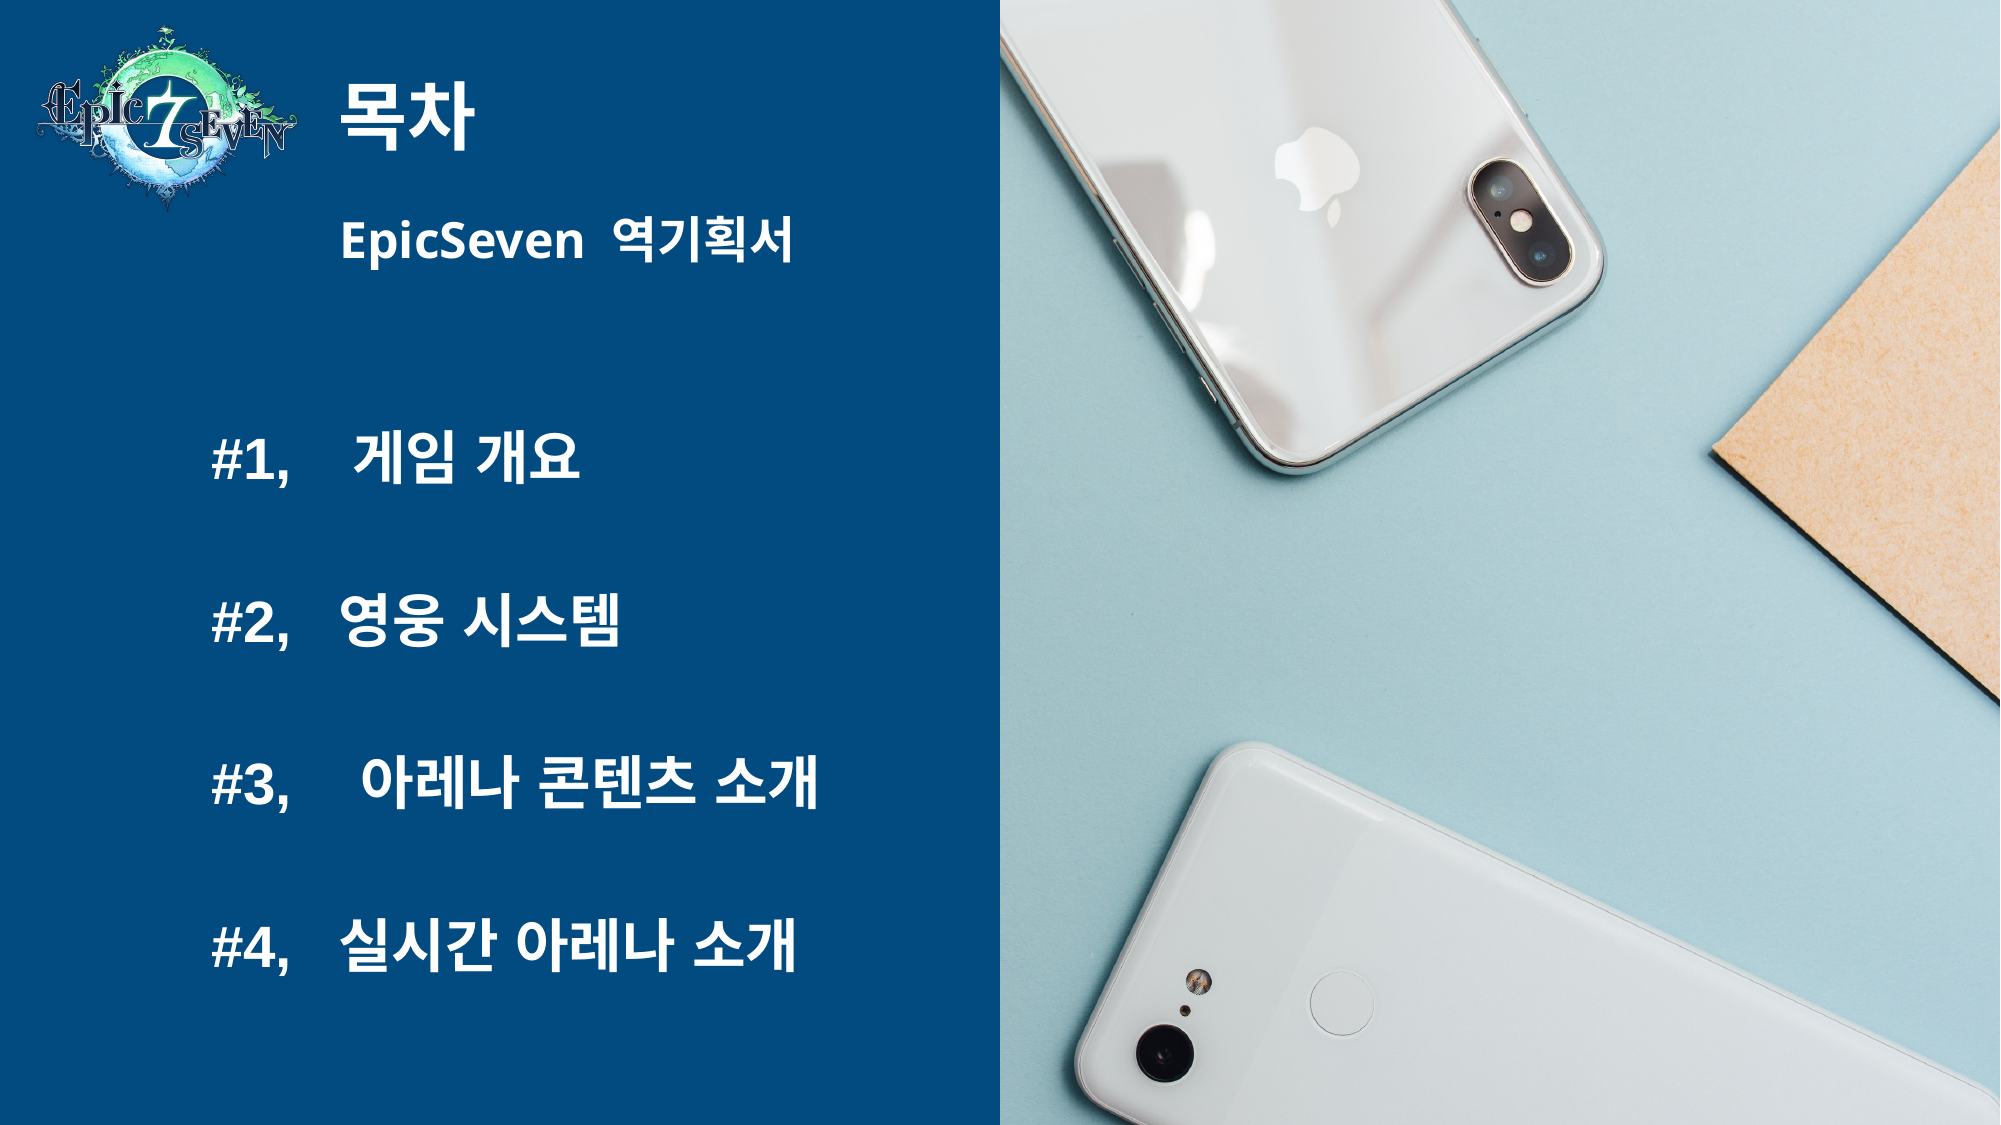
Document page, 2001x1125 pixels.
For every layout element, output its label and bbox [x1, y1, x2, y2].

text_box [195, 414, 611, 500]
text_box [195, 576, 638, 663]
text_box [195, 739, 859, 896]
text_box [195, 901, 814, 988]
picture [0, 0, 2000, 1125]
